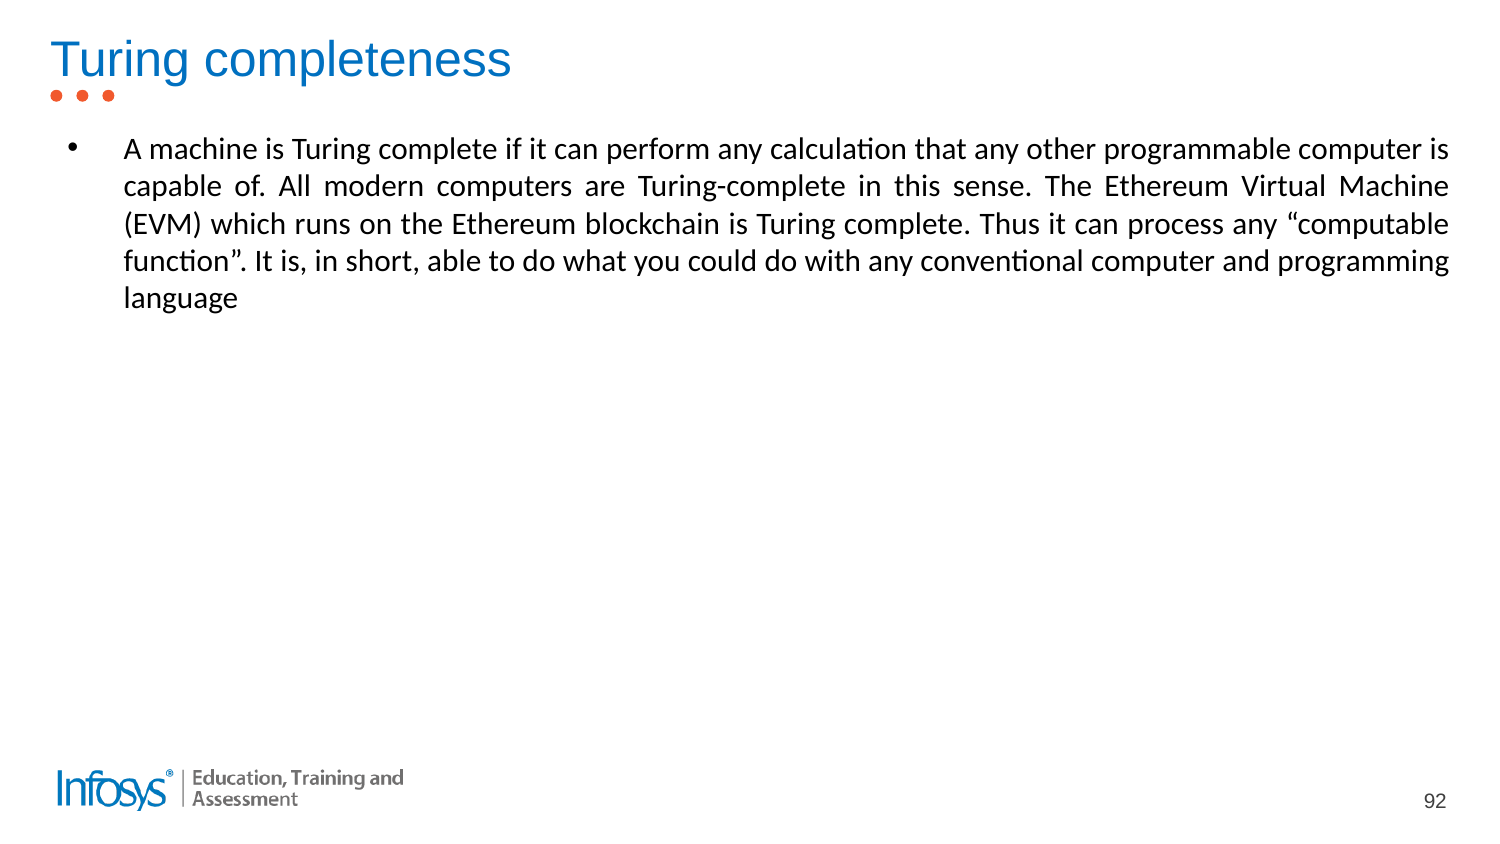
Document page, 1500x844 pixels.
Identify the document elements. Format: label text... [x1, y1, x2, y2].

title Turing completeness [35, 19, 1467, 94]
text_box A machine is Turing complete if it can perform any calculation that any other programmable computer is capable of. All modern computers are Turing-complete in this sense. The Ethereum Virtual Machine (EVM) which runs on the Ethereum blockchain is Turing complete. Thus it can process any “computable function”. It is, in short, able to do what you could do with any conventional computer and programming language [52, 120, 1467, 722]
picture [49, 761, 410, 811]
slide_number 92 [1384, 780, 1462, 826]
